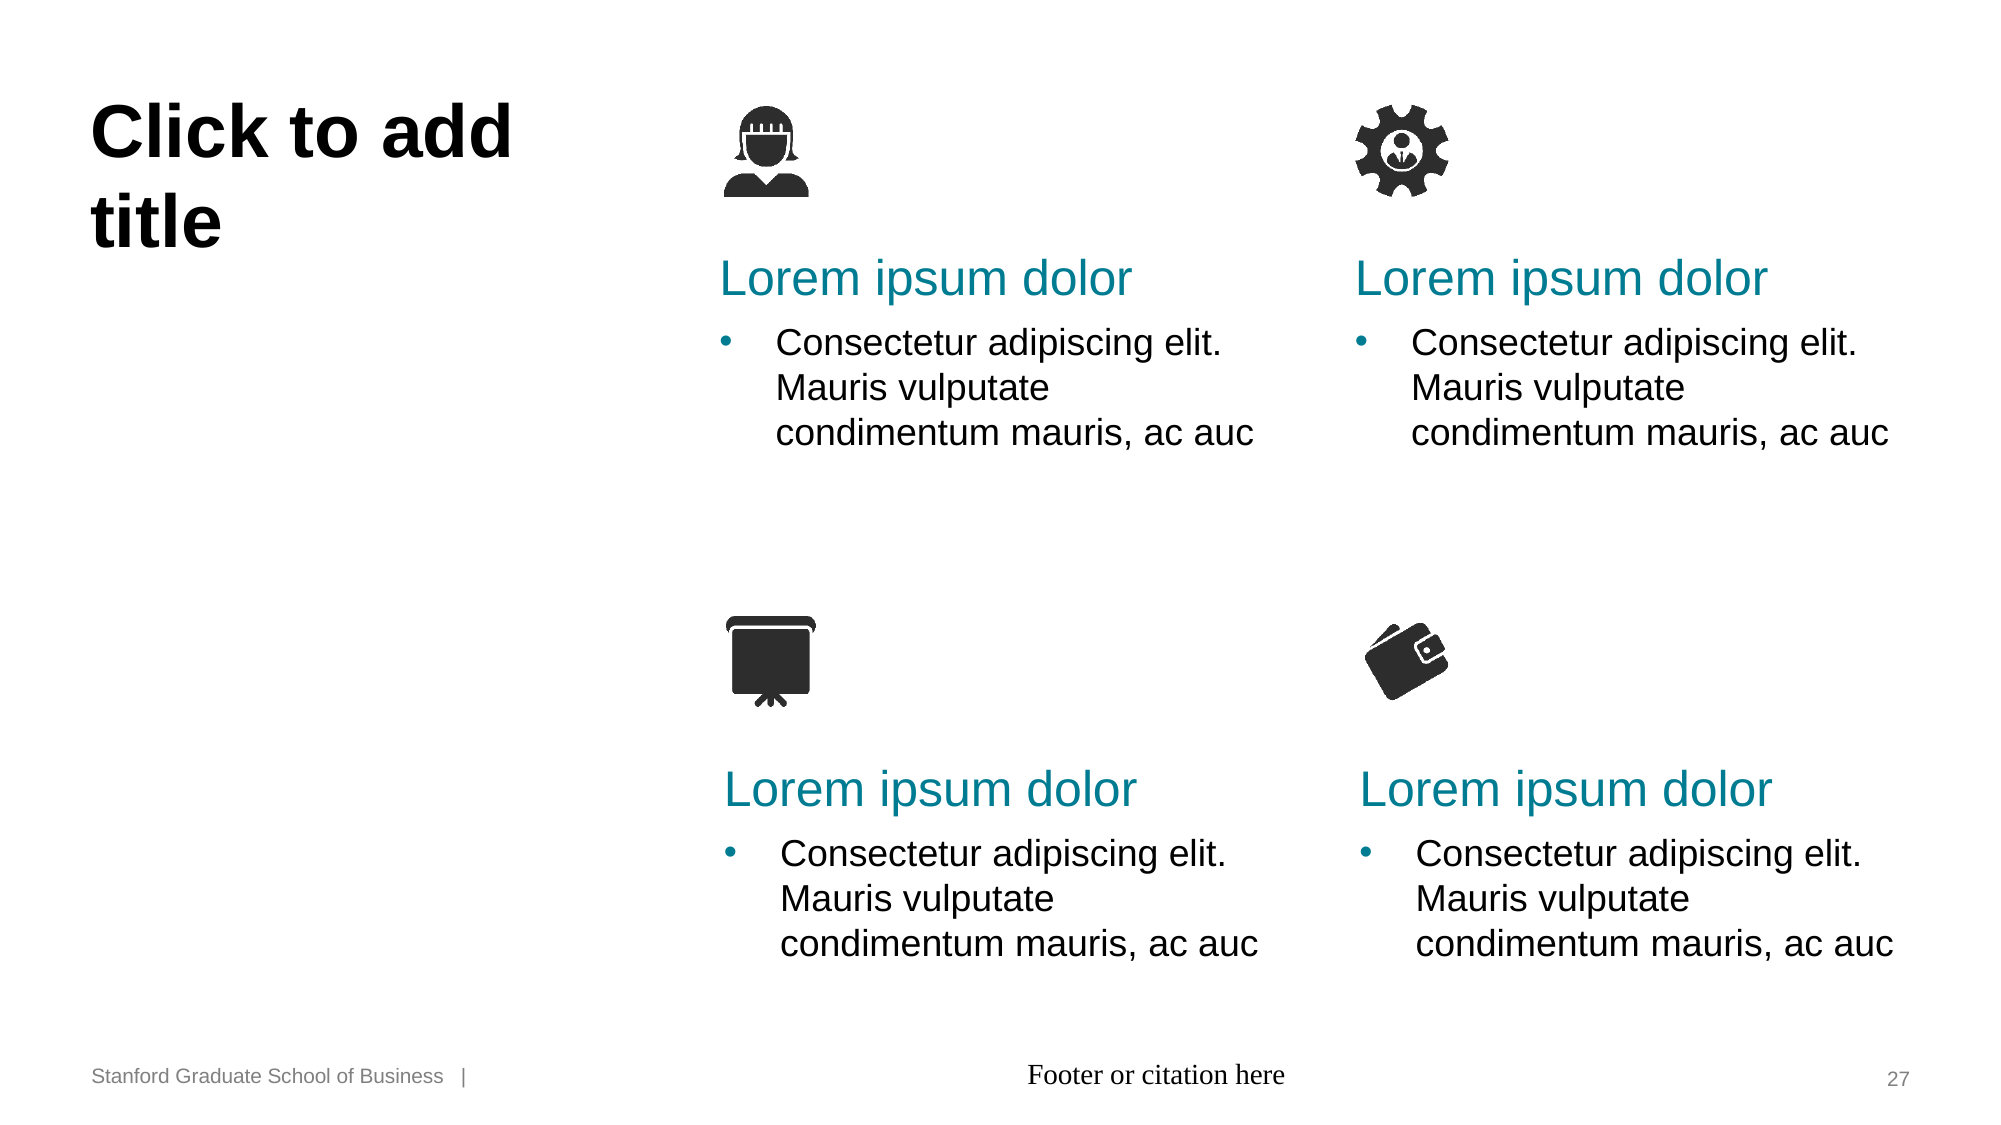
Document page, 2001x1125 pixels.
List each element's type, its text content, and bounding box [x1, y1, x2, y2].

list Lorem ipsum dolor Consectetur adipiscing elit. Mauris vulputate condimentum mauris, ac auc [1344, 748, 1930, 1017]
list Lorem ipsum dolor Consectetur adipiscing elit. Mauris vulputate condimentum mauris, ac auc [708, 748, 1295, 1017]
picture [1329, 76, 1474, 225]
list Lorem ipsum dolor Consectetur adipiscing elit. Mauris vulputate condimentum mauris, ac auc [1339, 238, 1925, 507]
picture [693, 76, 839, 225]
picture [1333, 586, 1479, 736]
title Click to add title [75, 75, 531, 363]
list Lorem ipsum dolor Consectetur adipiscing elit. Mauris vulputate condimentum mauris, ac auc [704, 238, 1290, 507]
picture [698, 586, 843, 736]
slide_number 27 [1866, 1054, 1925, 1098]
footer Footer or citation here [468, 1054, 1844, 1098]
